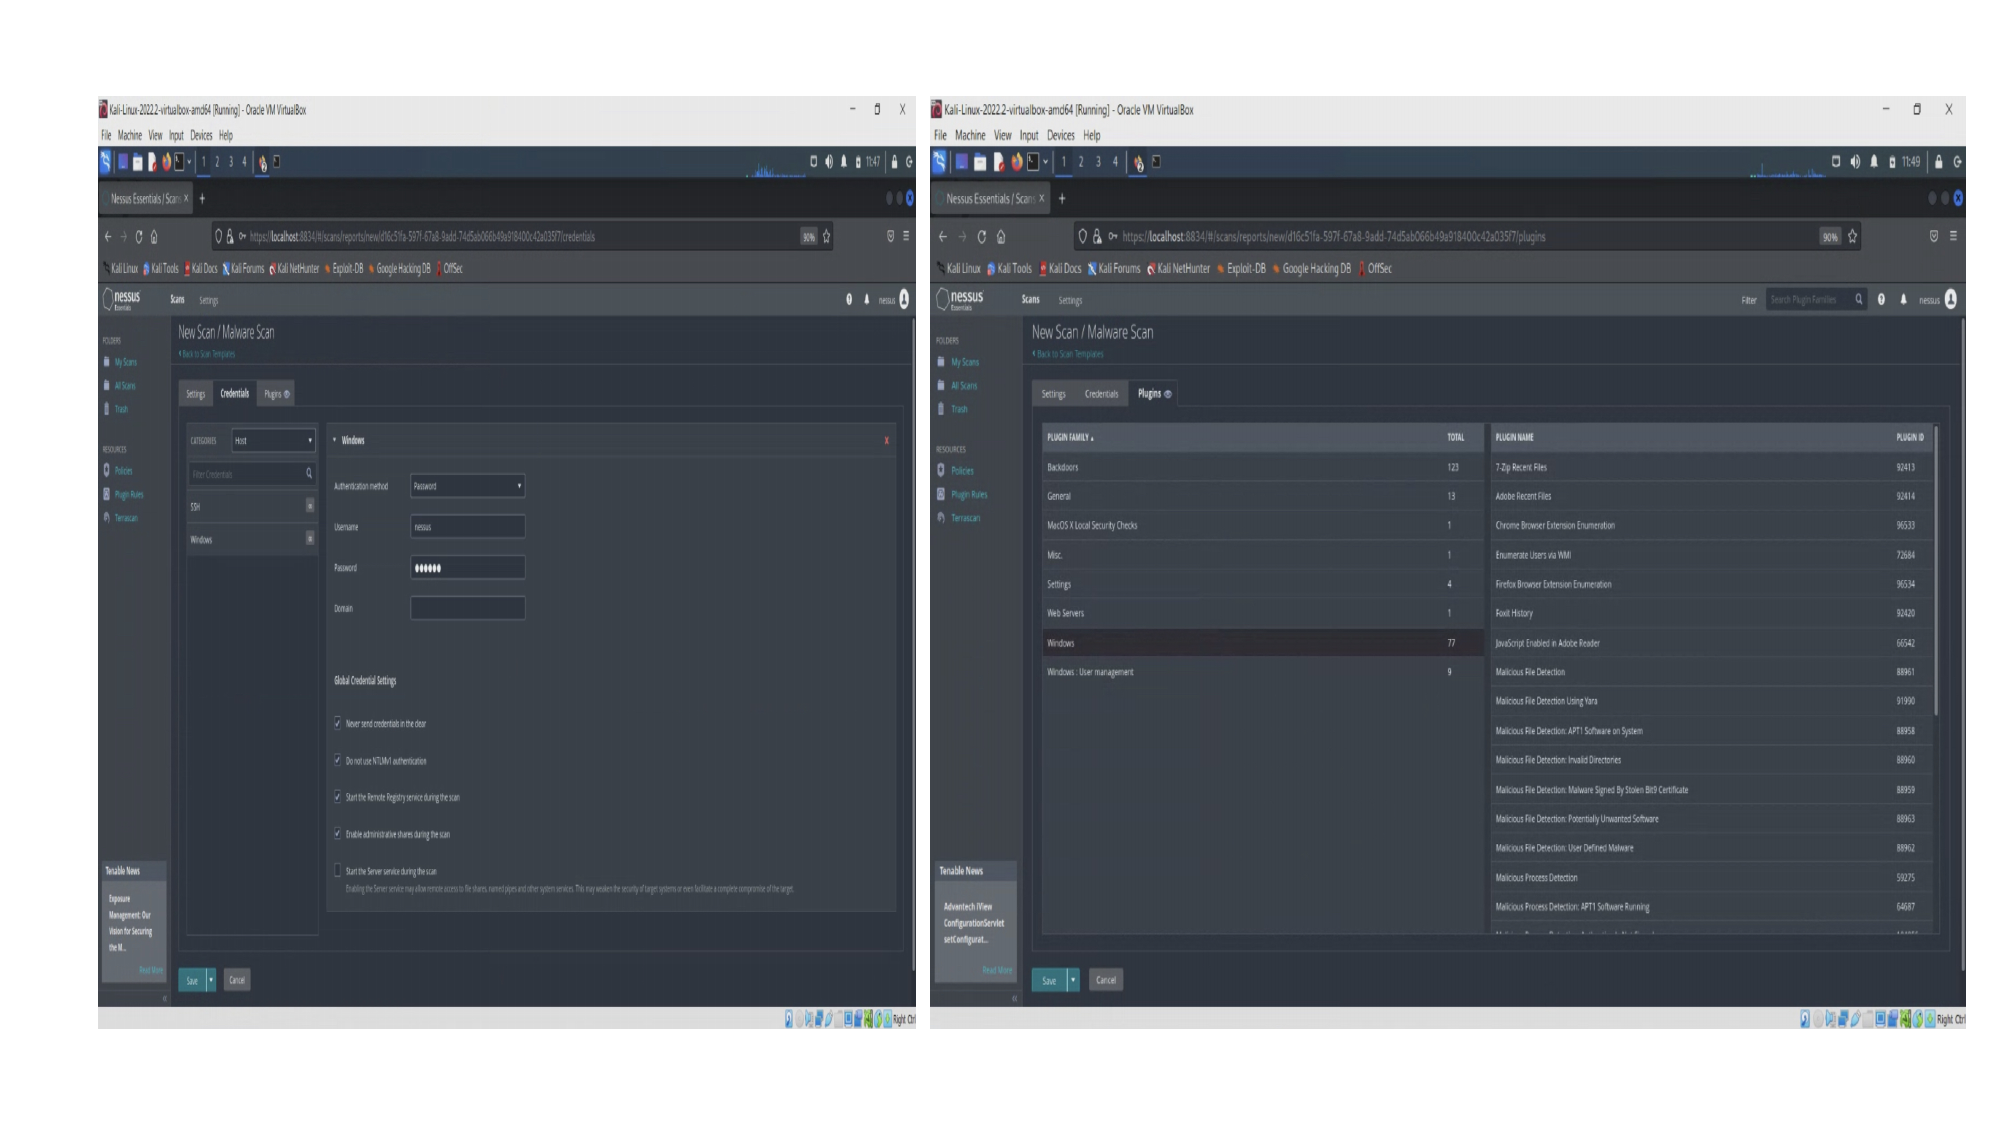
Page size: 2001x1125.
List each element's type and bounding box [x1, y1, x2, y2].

picture [929, 96, 1966, 1029]
picture [98, 96, 916, 1029]
